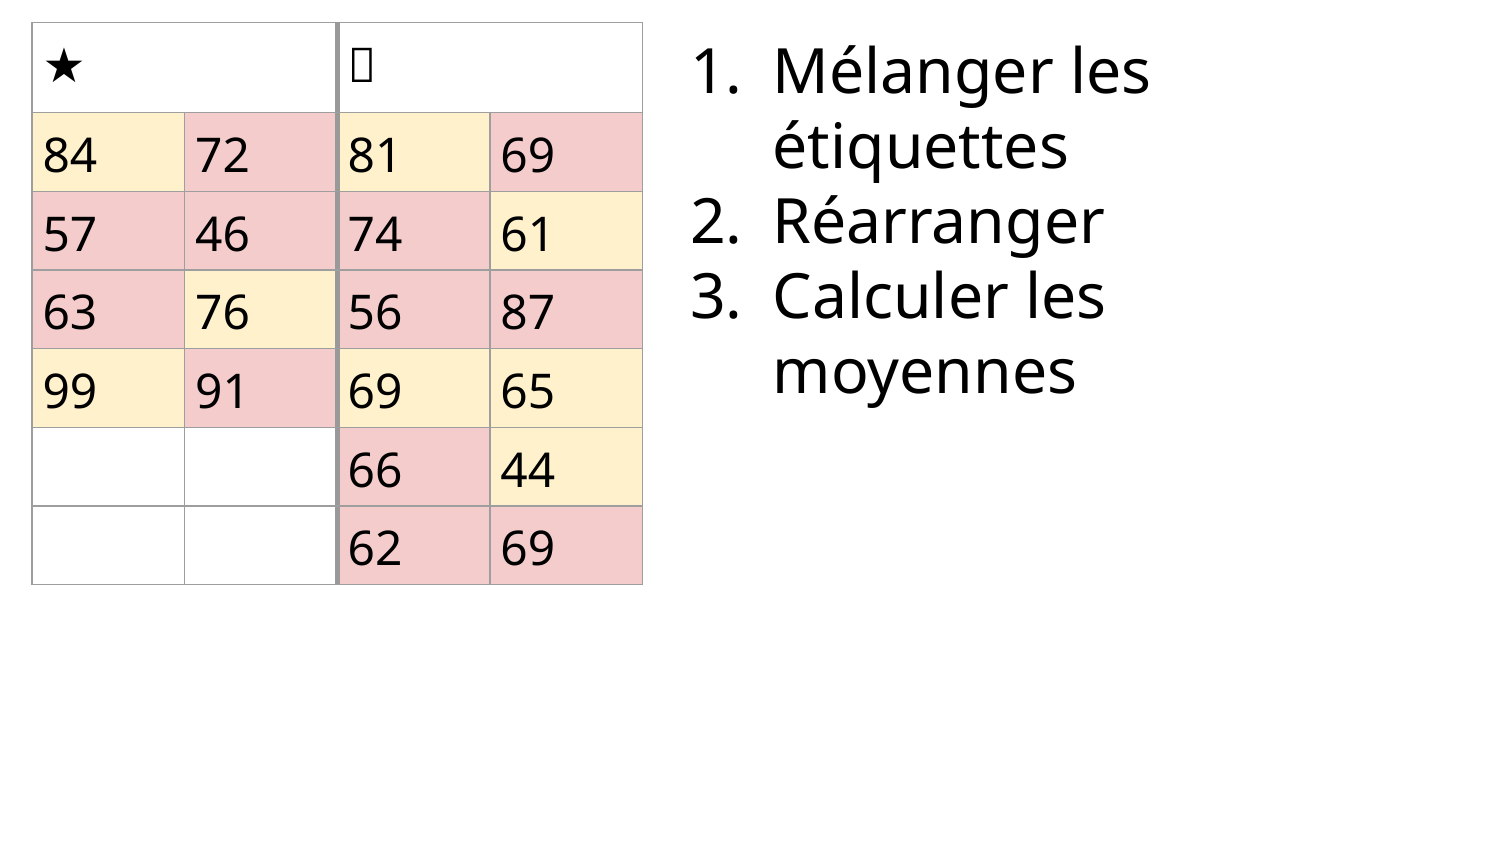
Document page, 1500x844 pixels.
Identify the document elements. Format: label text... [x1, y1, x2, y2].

table_cell 84 [33, 113, 184, 191]
table_cell 44 [491, 428, 642, 505]
table_cell 99 [33, 349, 184, 427]
table_cell 61 [491, 192, 642, 269]
table_cell [185, 507, 335, 584]
table_cell 69 [340, 349, 489, 427]
table_cell 69 [491, 113, 642, 191]
table_cell 46 [185, 192, 335, 269]
table_cell [33, 507, 184, 584]
table_cell 66 [340, 428, 489, 505]
table_cell 72 [185, 113, 335, 191]
table_header ❌ [340, 23, 642, 112]
table_cell 63 [33, 271, 184, 348]
table_cell 81 [340, 113, 489, 191]
table_cell 56 [340, 271, 489, 348]
text_box Mélanger les étiquettes Réarranger Calculer les moyennes [688, 29, 1257, 259]
table_cell 87 [491, 271, 642, 348]
table_cell [33, 428, 184, 505]
table_cell 65 [491, 349, 642, 427]
table_cell 69 [491, 507, 642, 584]
table_cell 91 [185, 349, 335, 427]
table_cell 74 [340, 192, 489, 269]
table_cell 62 [340, 507, 489, 584]
table_header ★ [33, 23, 335, 112]
table_cell 76 [185, 271, 335, 348]
table_cell 57 [33, 192, 184, 269]
table_cell [185, 428, 335, 505]
